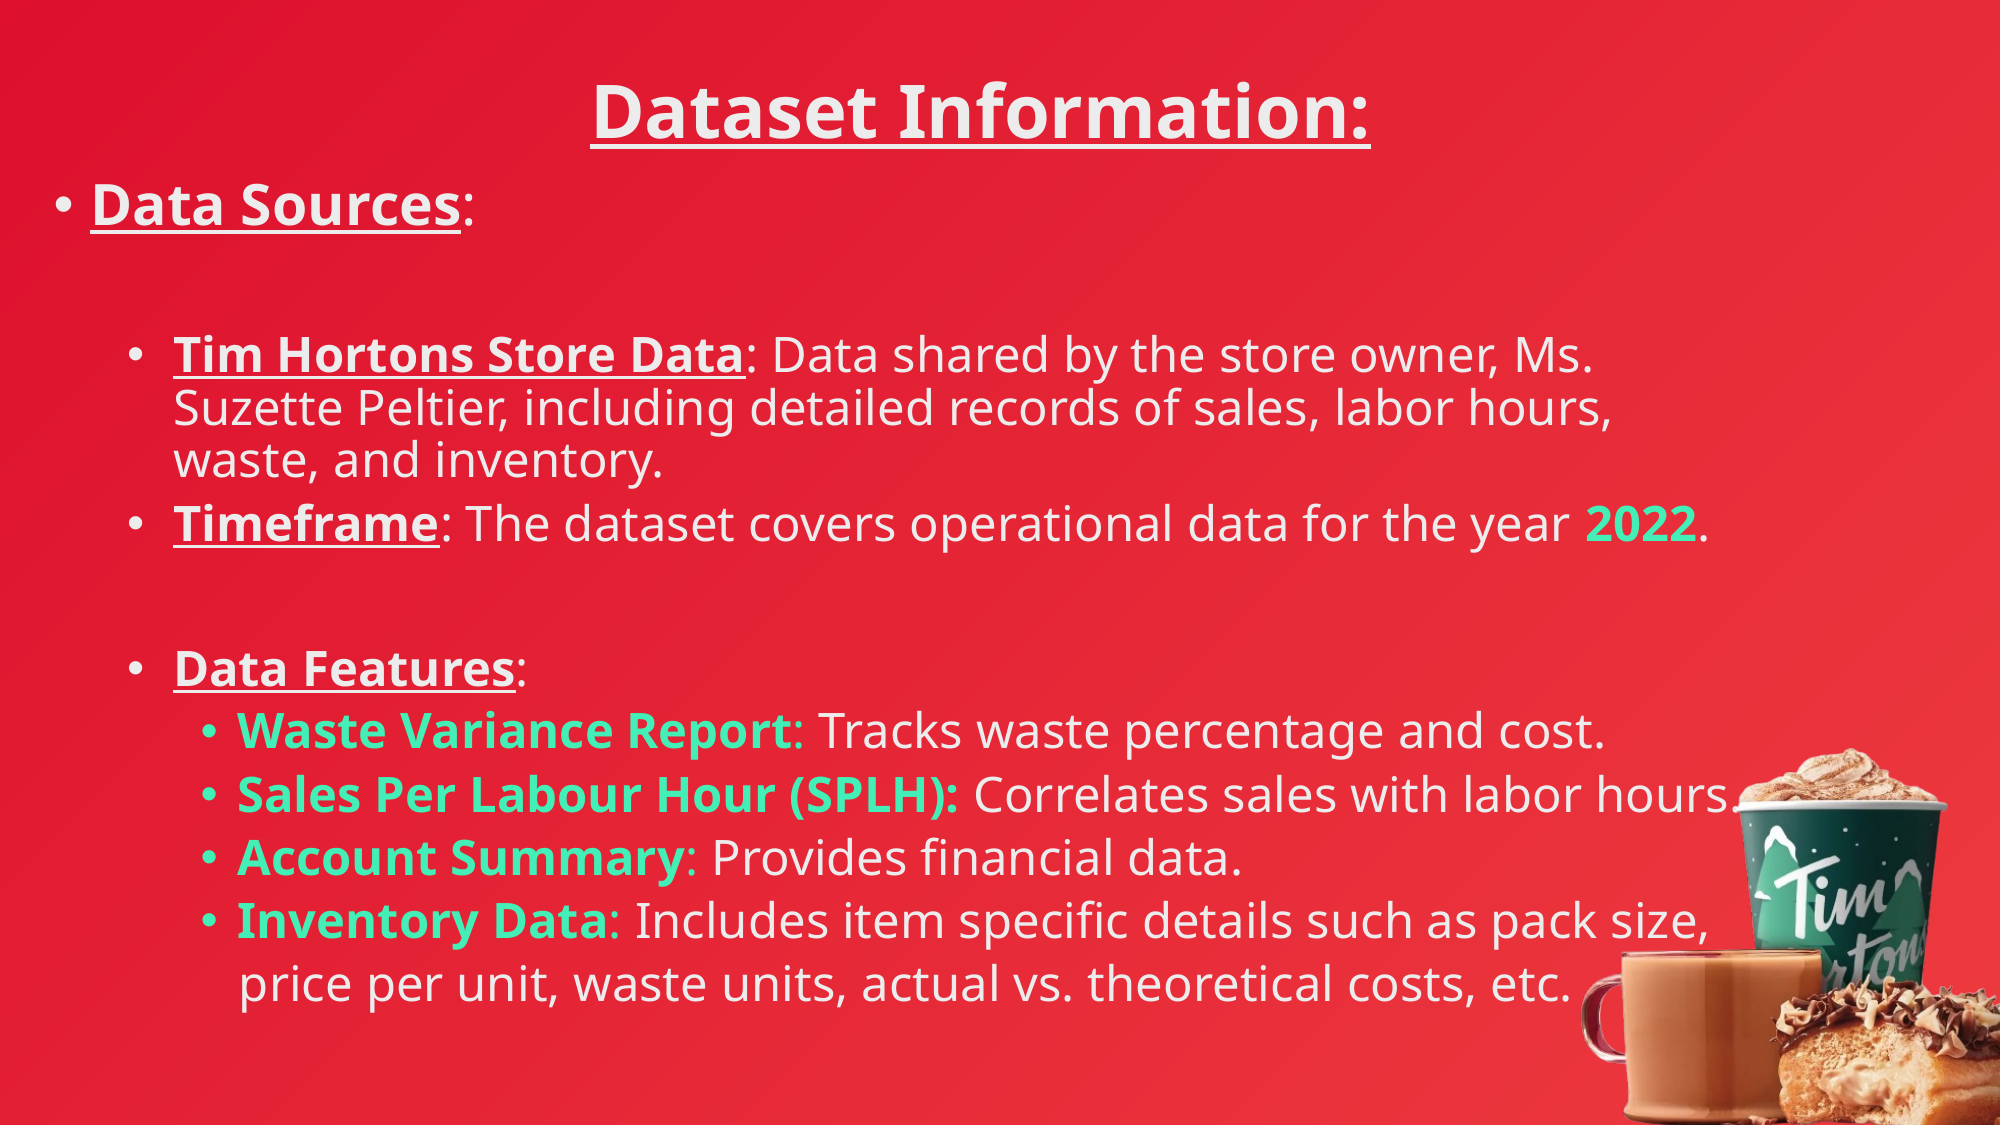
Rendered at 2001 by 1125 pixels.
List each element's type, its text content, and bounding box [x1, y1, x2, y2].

picture [1491, 739, 2000, 1125]
list Data Sources: Tim Hortons Store Data: Data shared by the store owner, Ms. Suzette Peltier, including detailed records of sales, labor hours, waste, and inventory. Timeframe: The dataset covers operational data for the year 2022. Data Features: Waste Variance Report: Tracks waste percentage and cost. Sales Per Labour Hour (SPLH): Correlates sales with labor hours. Account Summary: Provides financial data. Inventory Data: Includes item specific details such as pack size, price per unit, waste units, actual vs. theoretical costs, etc. [38, 168, 1788, 1059]
title Dataset Information: [575, 66, 1425, 163]
